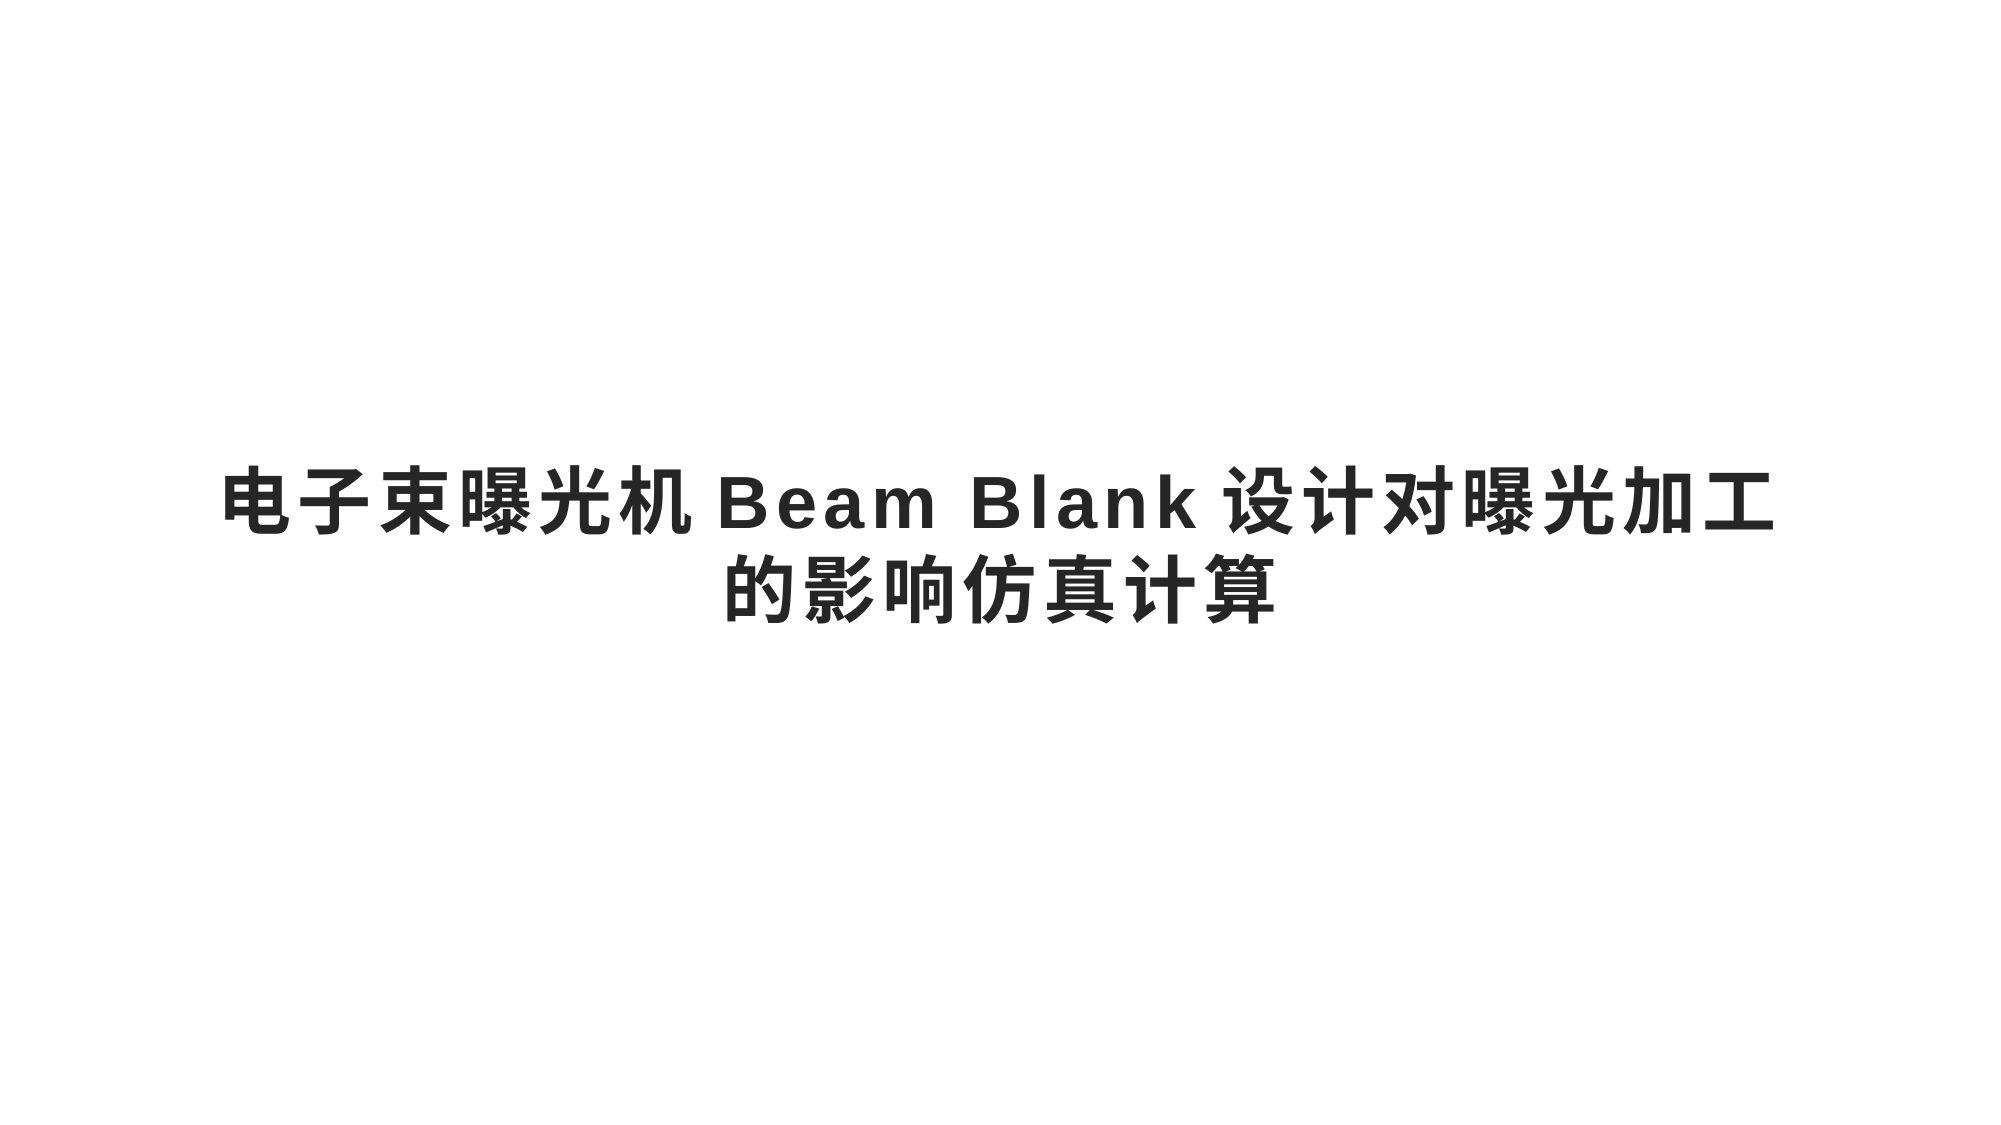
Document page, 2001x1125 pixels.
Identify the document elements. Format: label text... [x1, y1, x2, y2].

text_box 电子束曝光机Beam Blank设计对曝光加工的影响仿真计算 [196, 218, 1805, 640]
